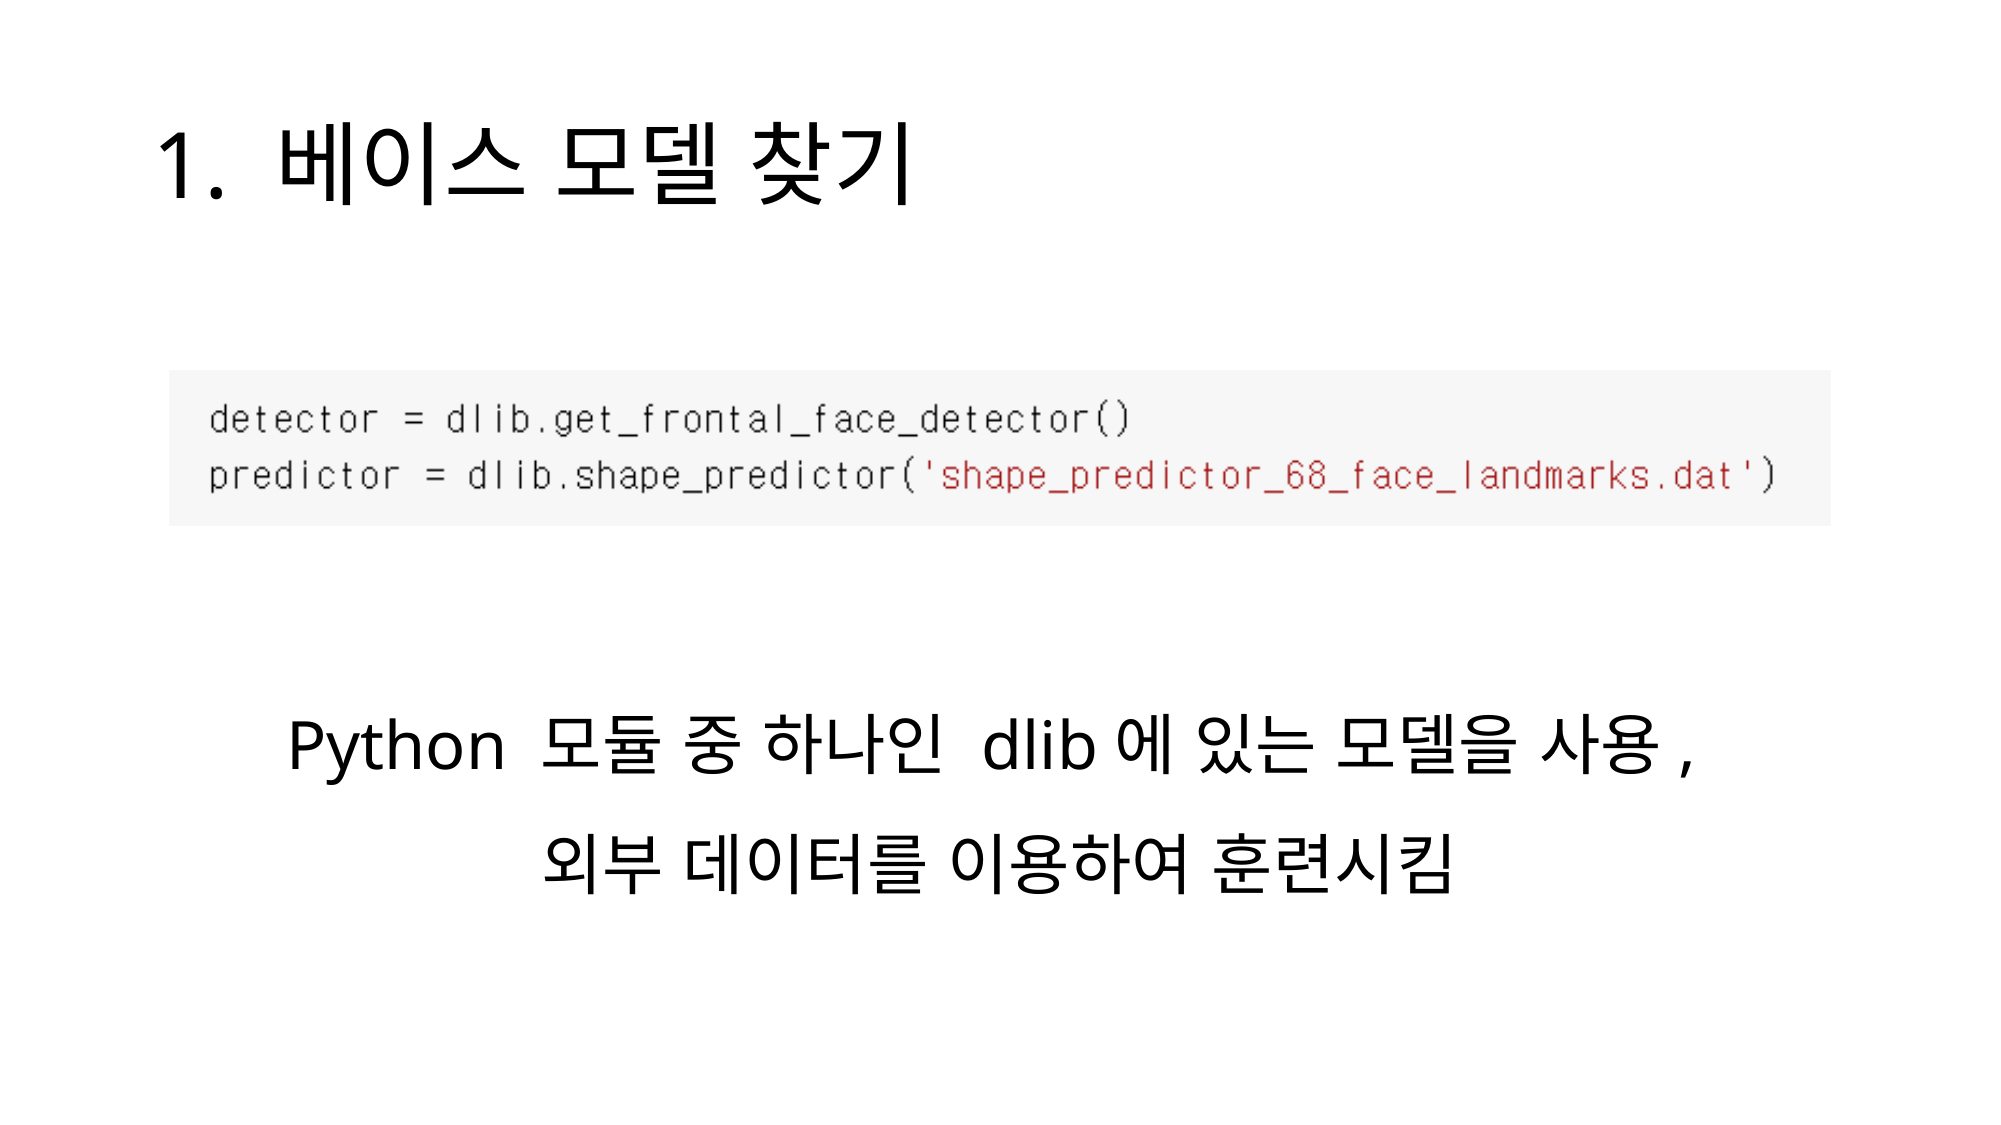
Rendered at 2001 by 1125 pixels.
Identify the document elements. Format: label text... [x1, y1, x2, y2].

picture [169, 370, 1831, 526]
text_box Python 모듈 중 하나인 dlib에 있는 모델을 사용, 외부 데이터를 이용하여 훈련시킴 [169, 655, 1831, 911]
title 1. 베이스 모델 찾기 [137, 59, 1863, 278]
